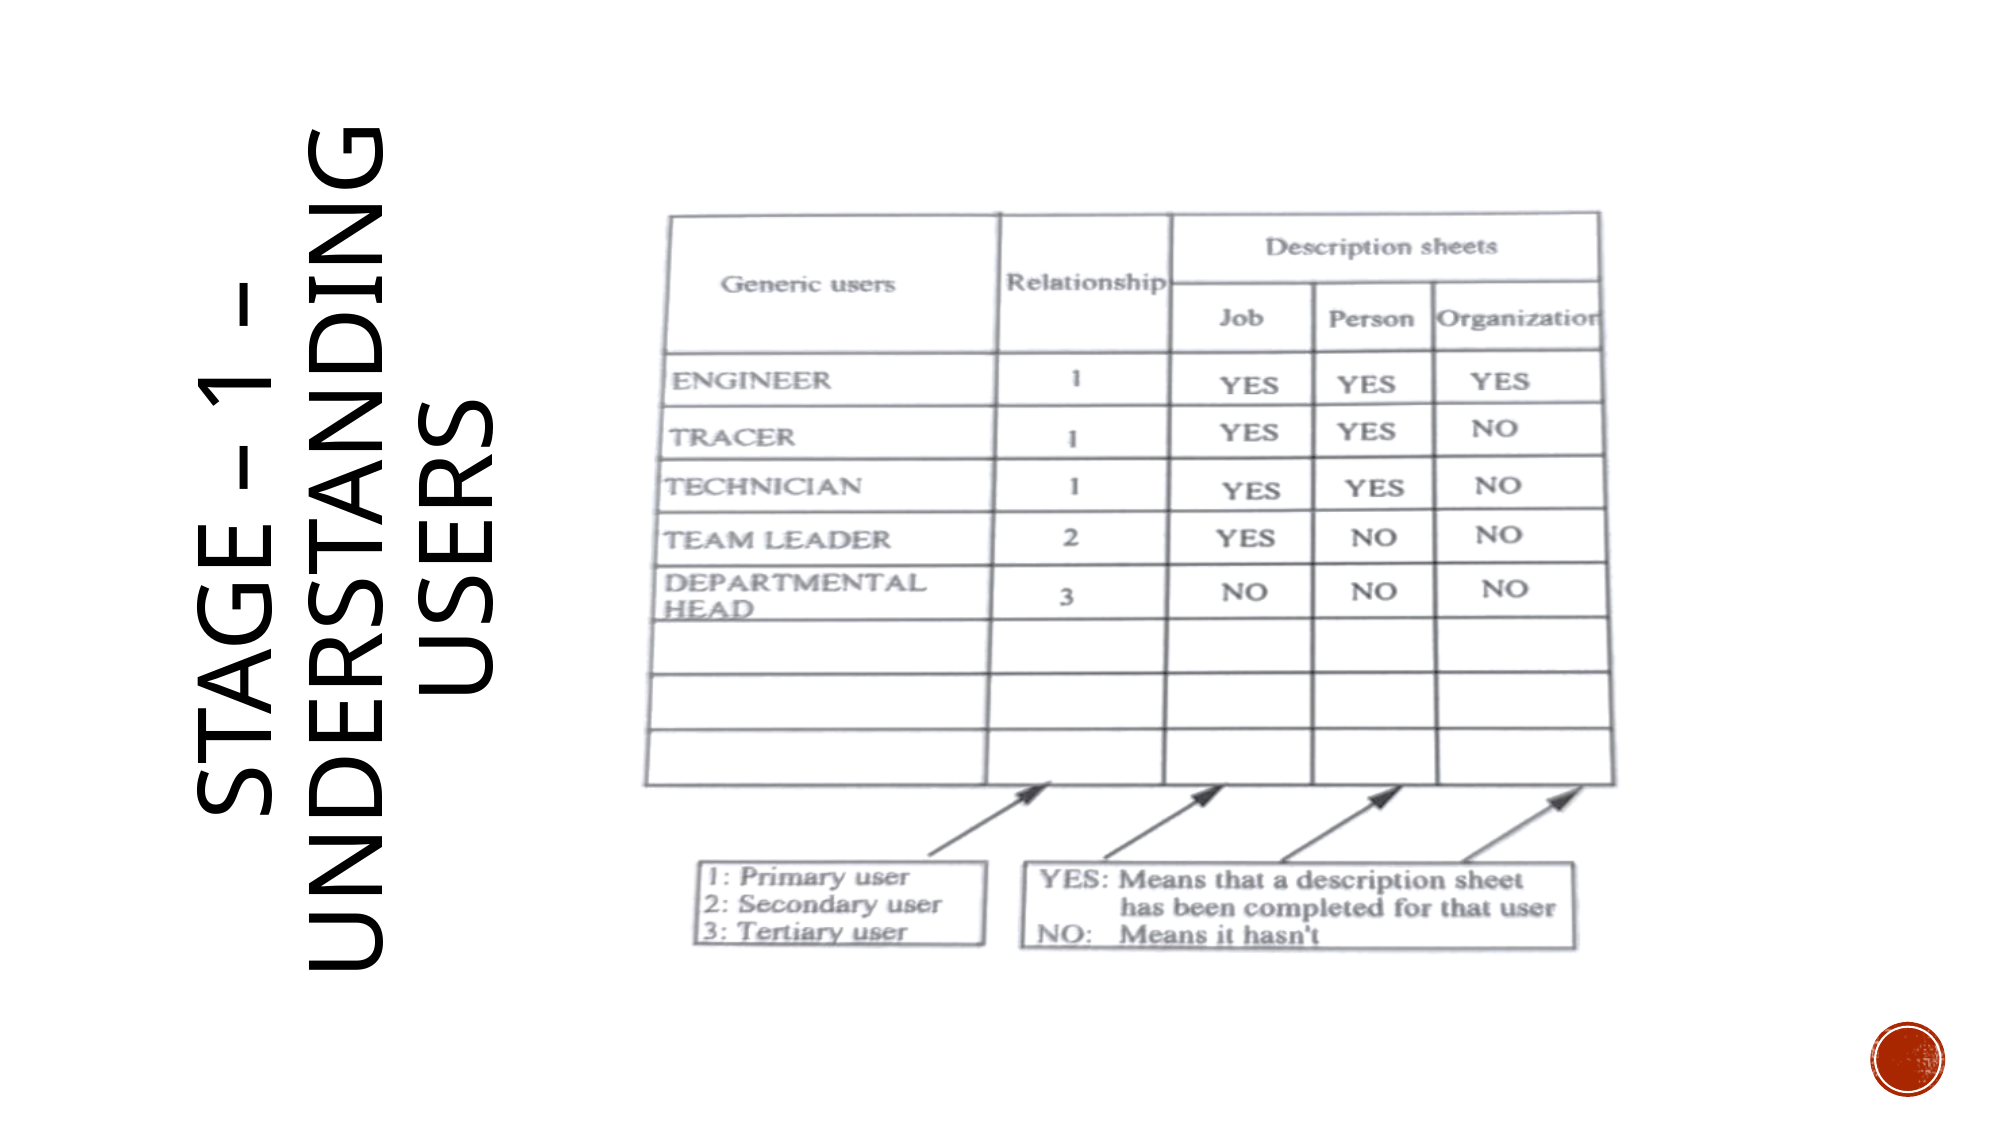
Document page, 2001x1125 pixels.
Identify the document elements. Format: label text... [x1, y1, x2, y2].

picture [1870, 1021, 1946, 1097]
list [558, 186, 1678, 1003]
text_box STAGE – 1 – UNDERSTANDING USERS [175, 79, 523, 1021]
